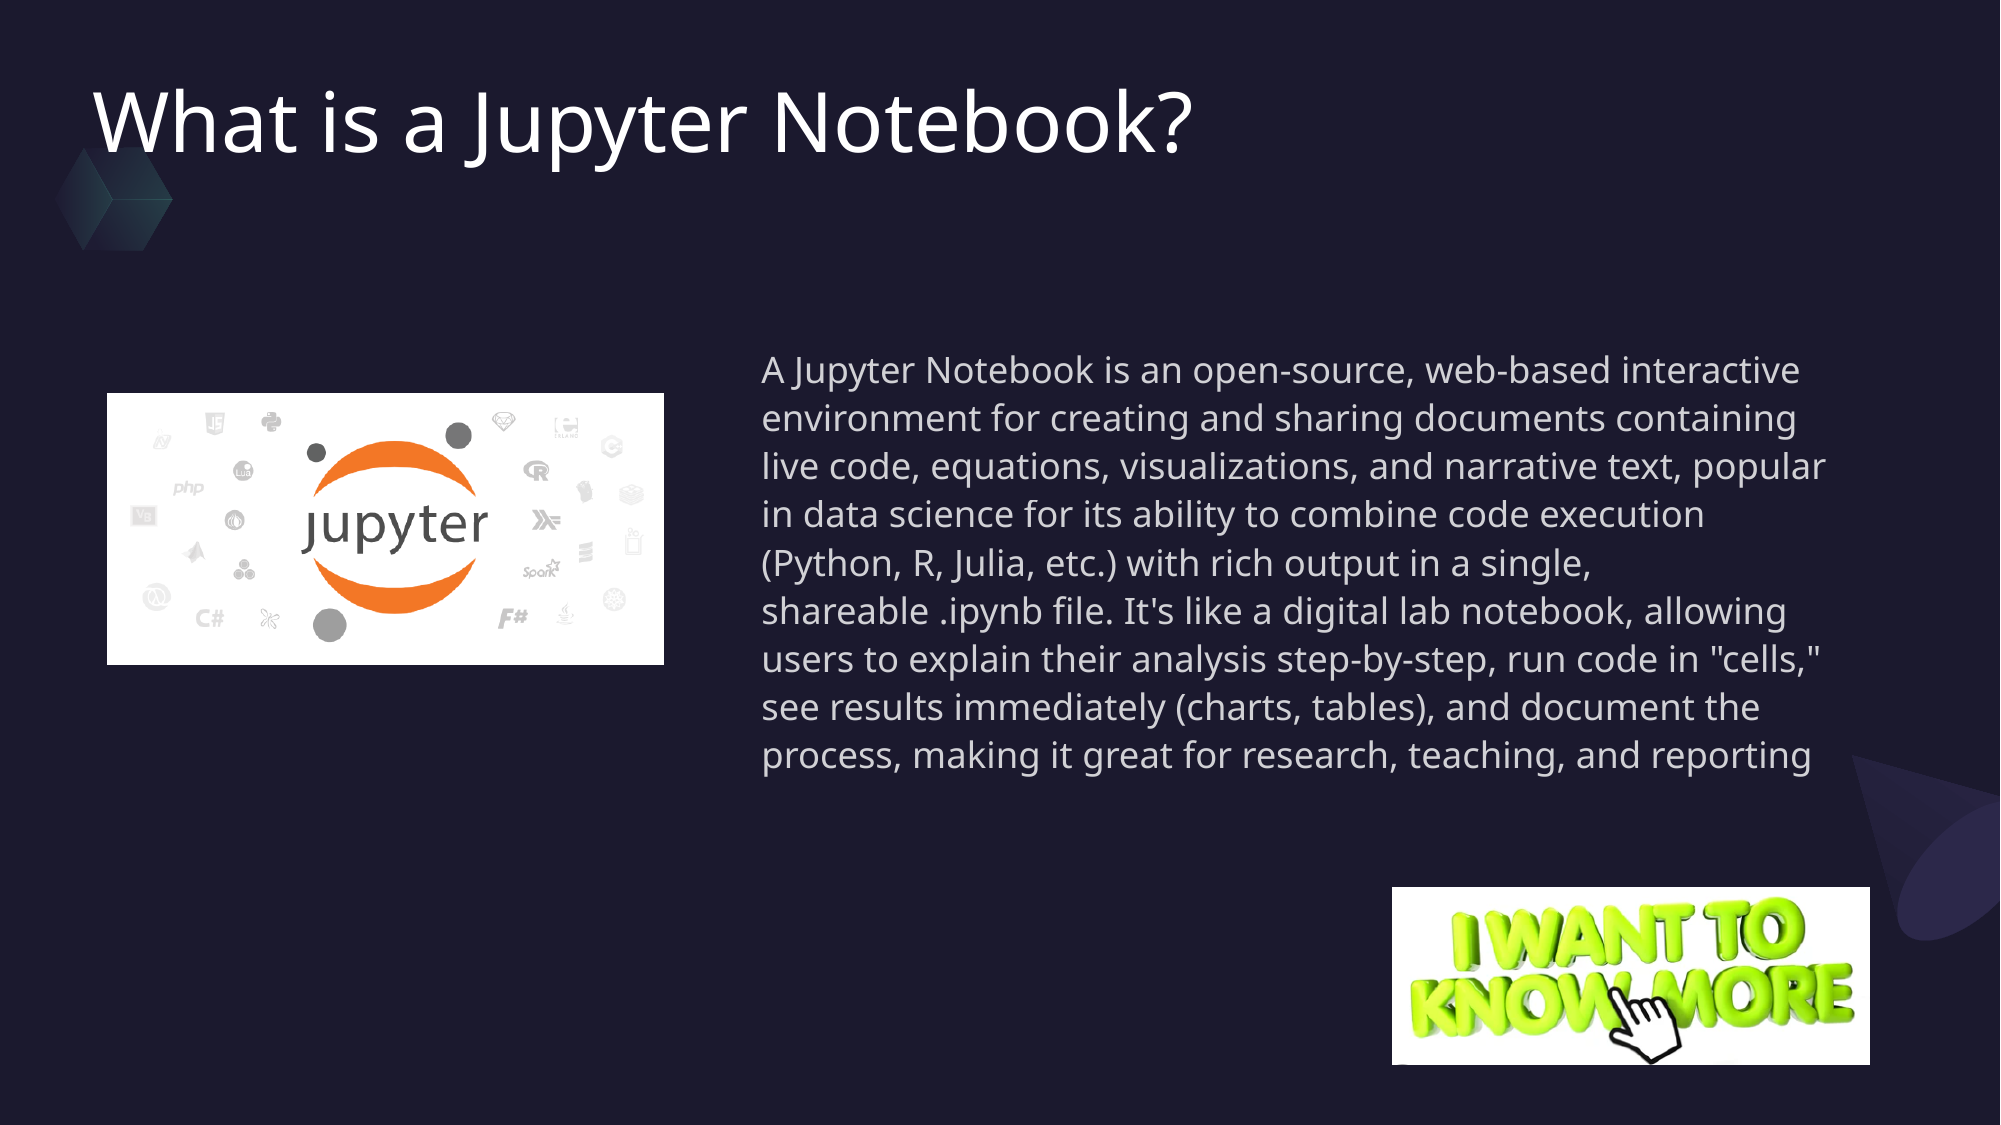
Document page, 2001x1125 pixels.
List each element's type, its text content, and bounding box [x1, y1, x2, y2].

list A Jupyter Notebook is an open-source, web-based interactive environment for creating and sharing documents containing live code, equations, visualizations, and narrative text, popular in data science for its ability to combine code execution (Python, R, Julia, etc.) with rich output in a single, shareable .ipynb file. It's like a digital lab notebook, allowing users to explain their analysis step-by-step, run code in "cells," see results immediately (charts, tables), and document the process, making it great for research, teaching, and reporting [761, 342, 1842, 783]
picture [1392, 887, 1870, 1065]
title What is a Jupyter Notebook? [92, 77, 1910, 171]
picture [107, 393, 664, 665]
